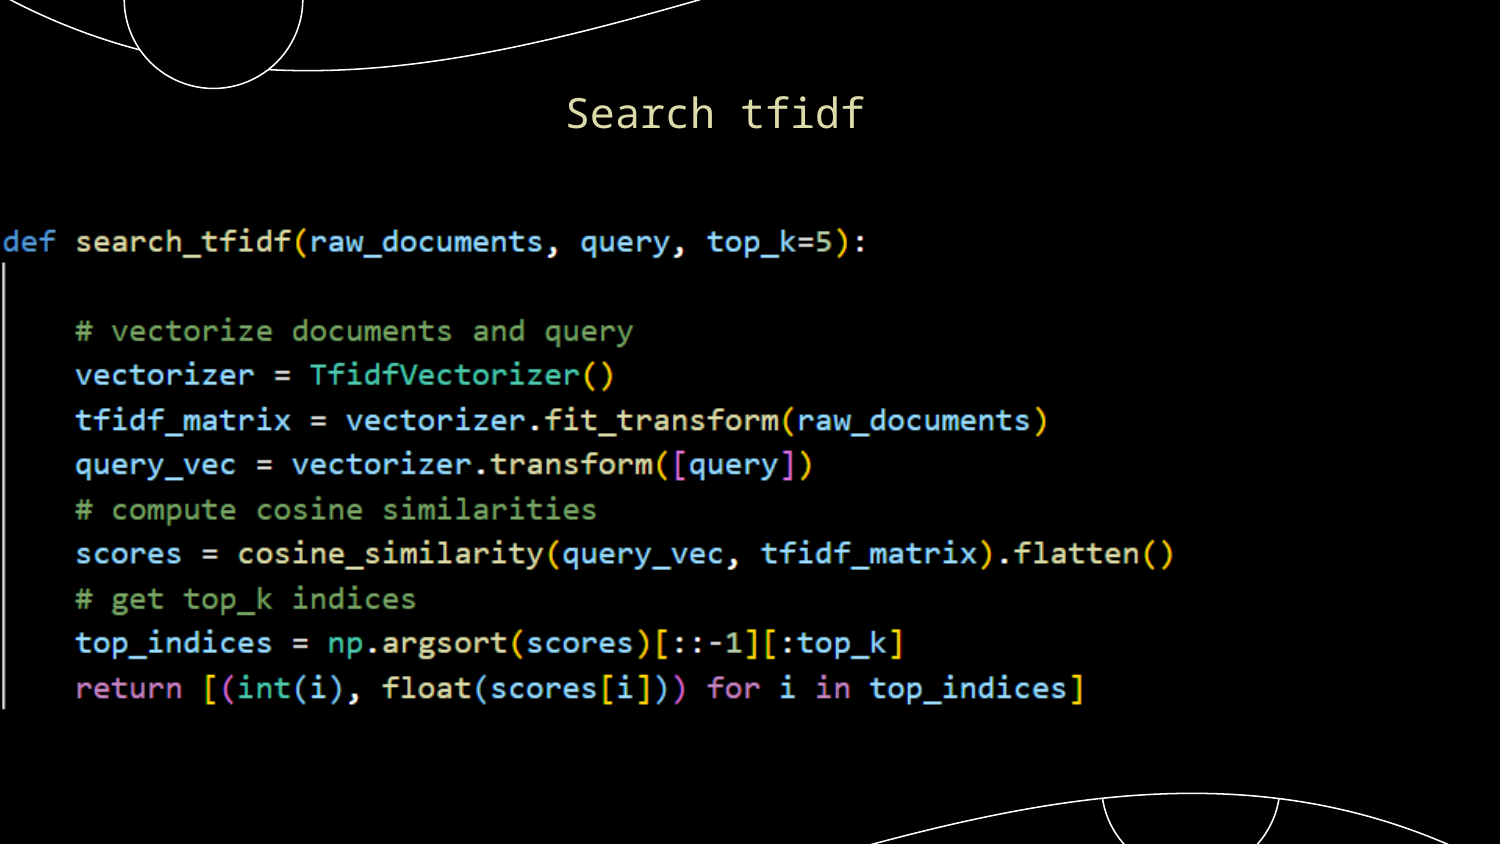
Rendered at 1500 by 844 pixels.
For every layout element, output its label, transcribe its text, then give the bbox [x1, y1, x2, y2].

text_box Search tfidf [550, 99, 1392, 145]
picture [0, 219, 1274, 722]
